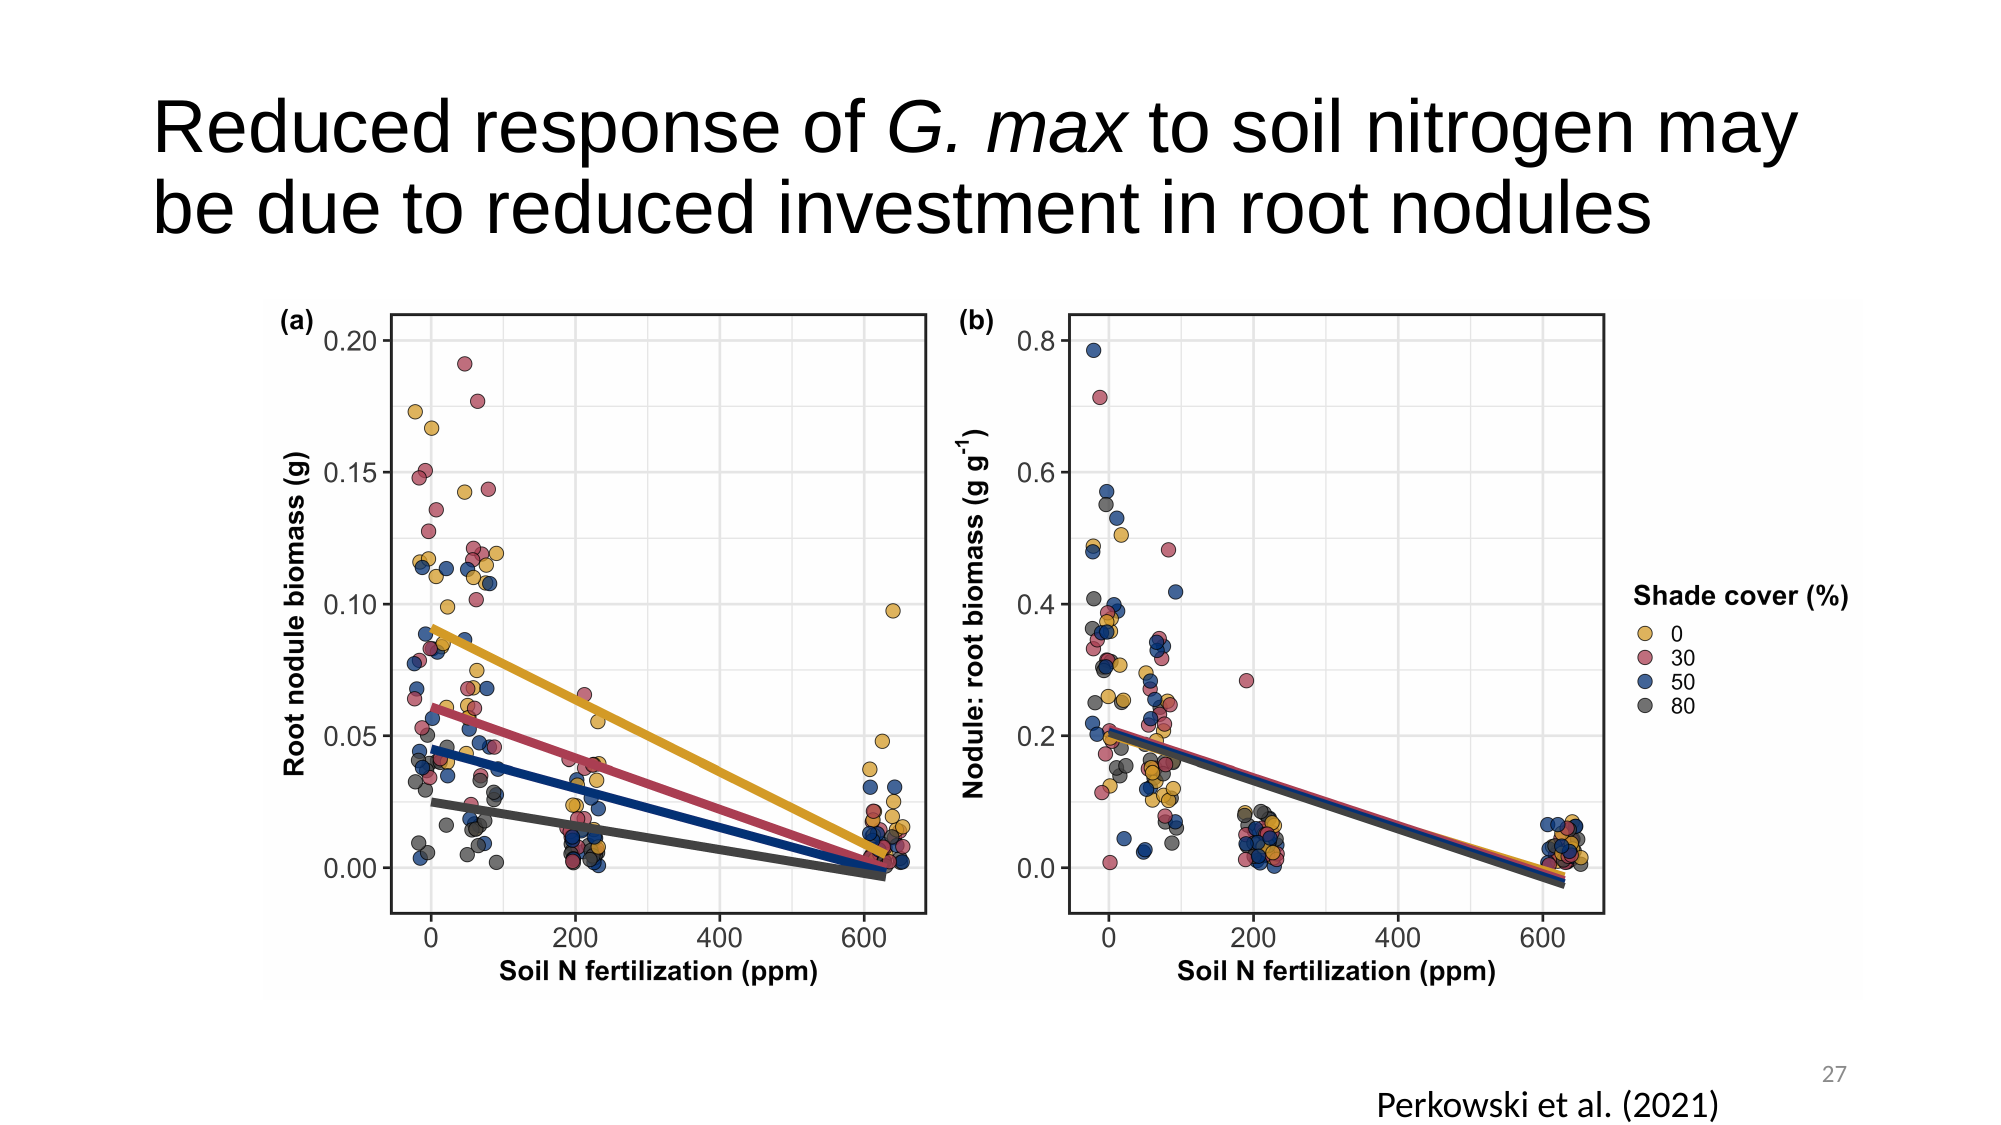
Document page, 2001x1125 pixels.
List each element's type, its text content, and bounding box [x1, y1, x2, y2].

picture [263, 299, 1863, 1000]
text_box Perkowski et al. (2021) [1361, 1072, 1736, 1125]
slide_number 27 [1412, 1042, 1863, 1103]
title Reduced response of G. max to soil nitrogen may be due to reduced investment in root nodules [137, 59, 1863, 278]
